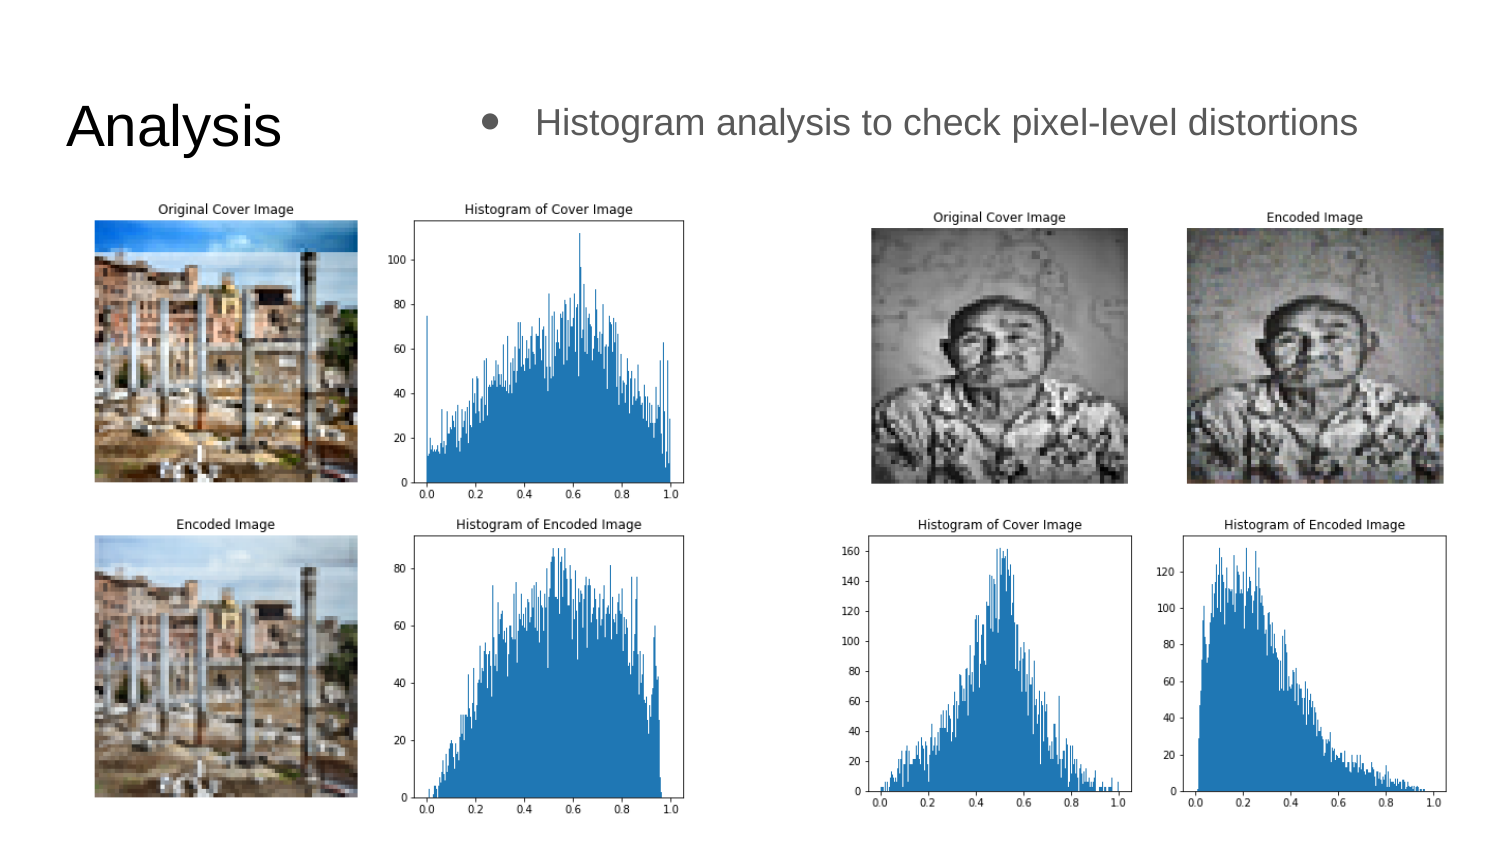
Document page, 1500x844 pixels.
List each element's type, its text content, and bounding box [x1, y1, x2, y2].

list Histogram analysis to check pixel-level distortions [445, 75, 1407, 165]
title Analysis [51, 72, 1449, 167]
picture [832, 197, 1457, 818]
picture [82, 197, 700, 825]
